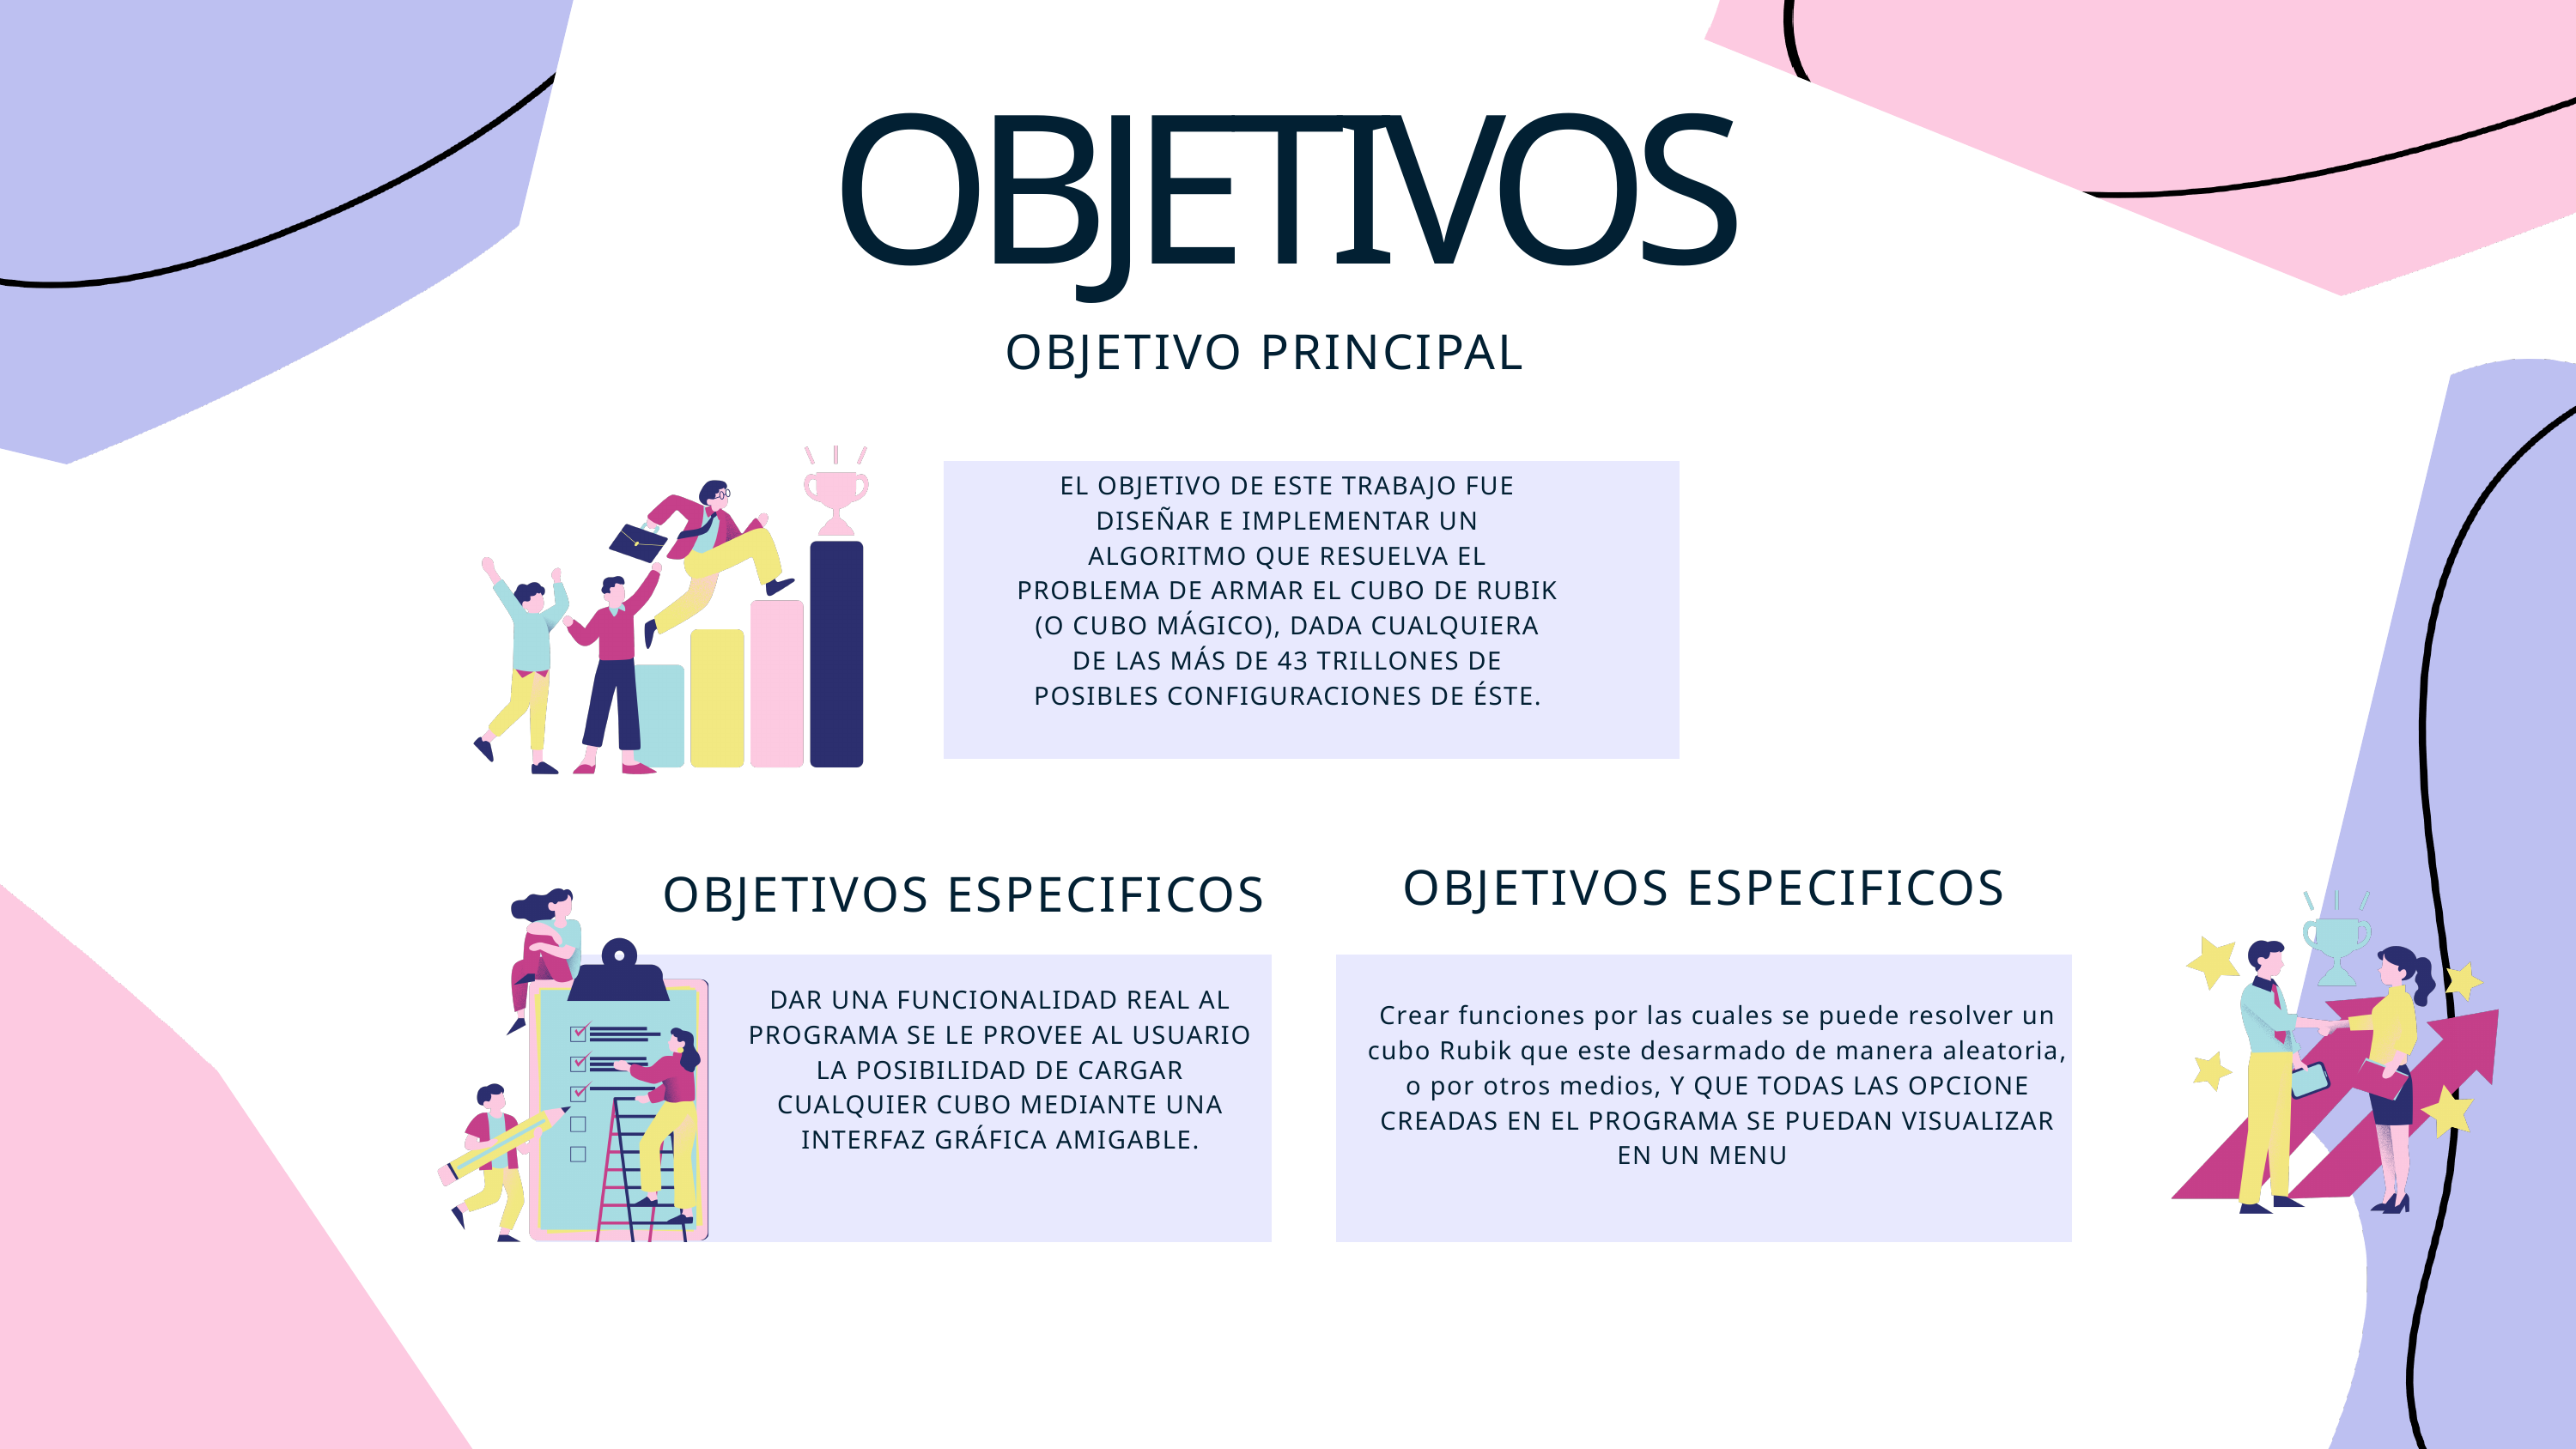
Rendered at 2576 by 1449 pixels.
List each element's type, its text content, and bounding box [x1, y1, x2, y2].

text_box [0, 0, 574, 555]
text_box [1335, 954, 2073, 1242]
text_box OBJETIVO PRINCIPAL [944, 312, 1601, 379]
text_box OBJETIVOS ESPECIFICOS [1336, 846, 2072, 915]
text_box [1607, 0, 2576, 391]
text_box OBJETIVOS [501, 114, 2336, 306]
text_box [2171, 890, 2499, 1214]
text_box OBJETIVOS ESPECIFICOS [616, 853, 1312, 922]
text_box [2191, 343, 2576, 1449]
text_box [943, 460, 1680, 760]
text_box [473, 446, 870, 774]
text_box [437, 884, 709, 1242]
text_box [536, 954, 1273, 1242]
text_box [0, 749, 473, 1449]
